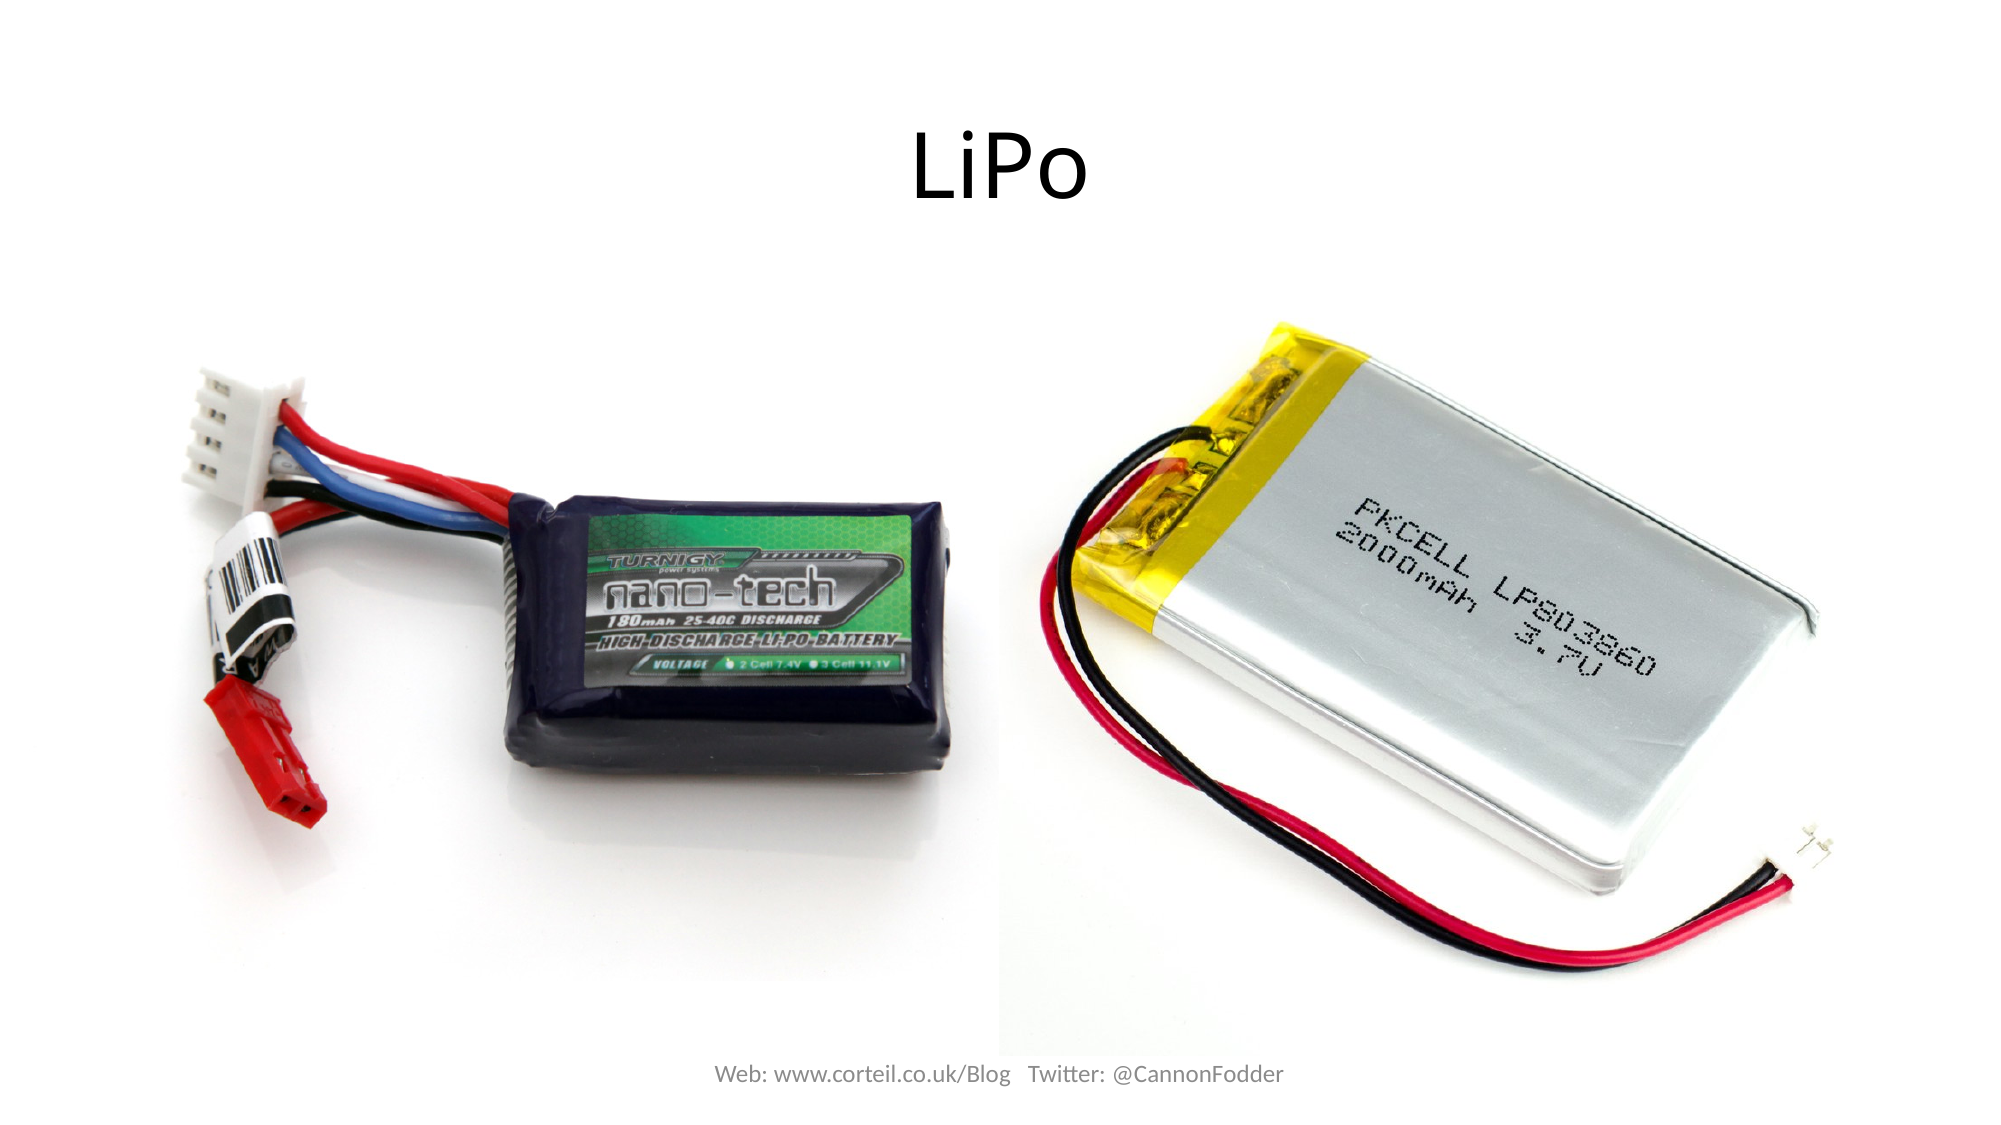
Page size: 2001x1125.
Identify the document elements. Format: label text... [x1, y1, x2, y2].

footer Web: www.corteil.co.uk/Blog Twitter: @CannonFodder [662, 1042, 1338, 1103]
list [0, 267, 999, 981]
picture [999, 181, 1875, 1057]
title LiPo [137, 59, 1863, 267]
